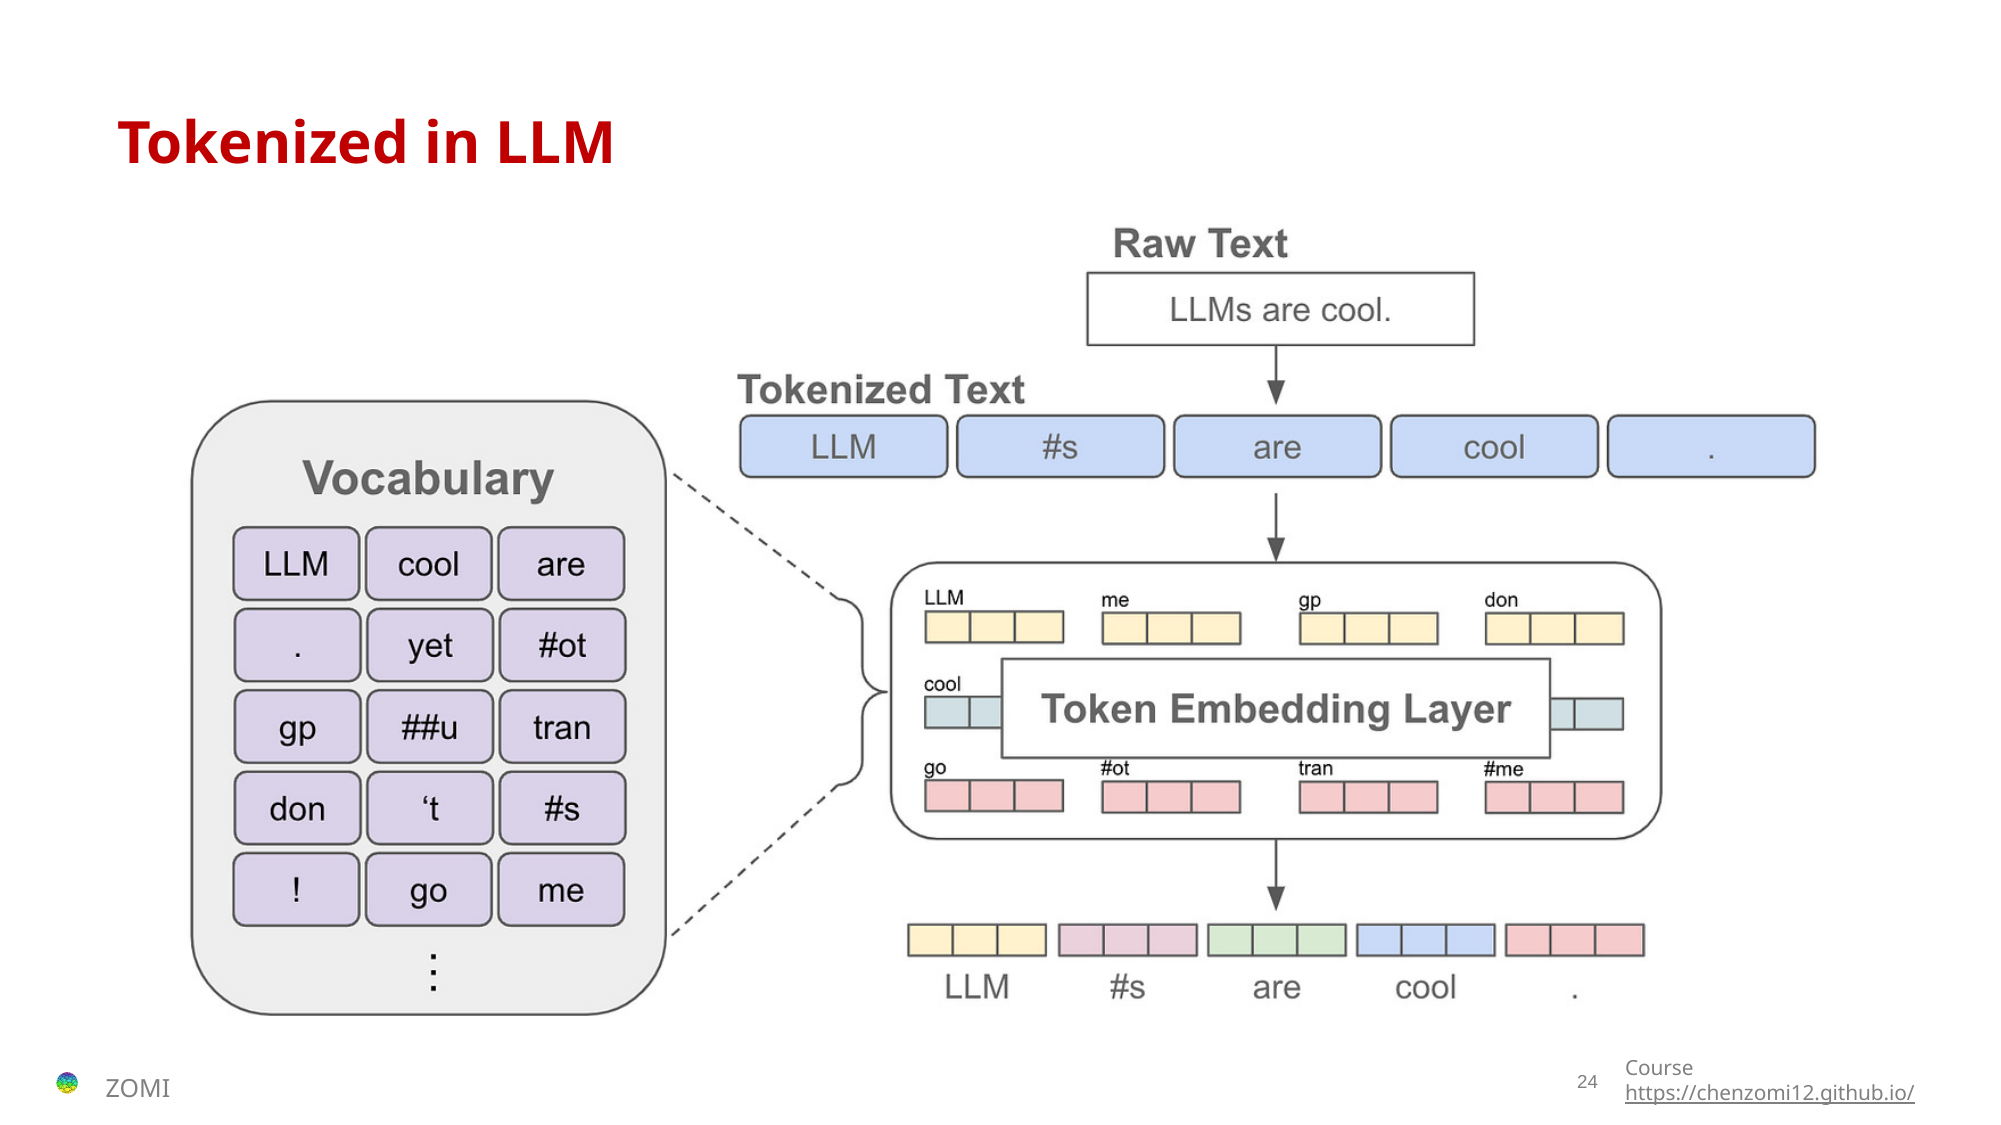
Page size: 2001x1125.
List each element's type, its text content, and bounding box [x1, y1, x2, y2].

picture [57, 1073, 77, 1093]
title Tokenized in LLM [102, 91, 1901, 189]
picture [172, 213, 1830, 1034]
